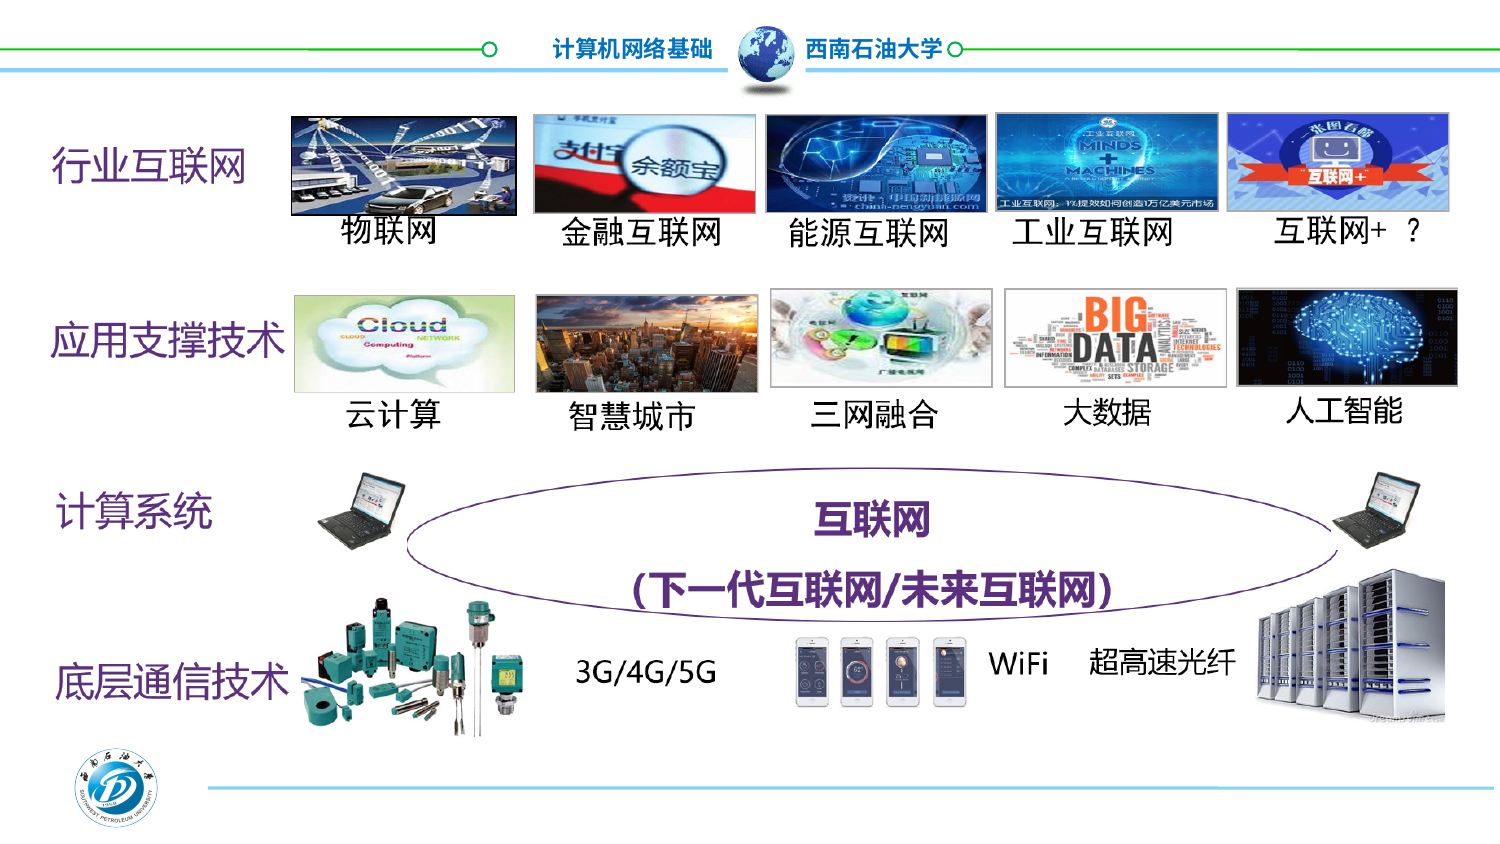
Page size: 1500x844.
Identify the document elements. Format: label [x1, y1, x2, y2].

picture [74, 748, 158, 828]
picture [42, 24, 1458, 745]
